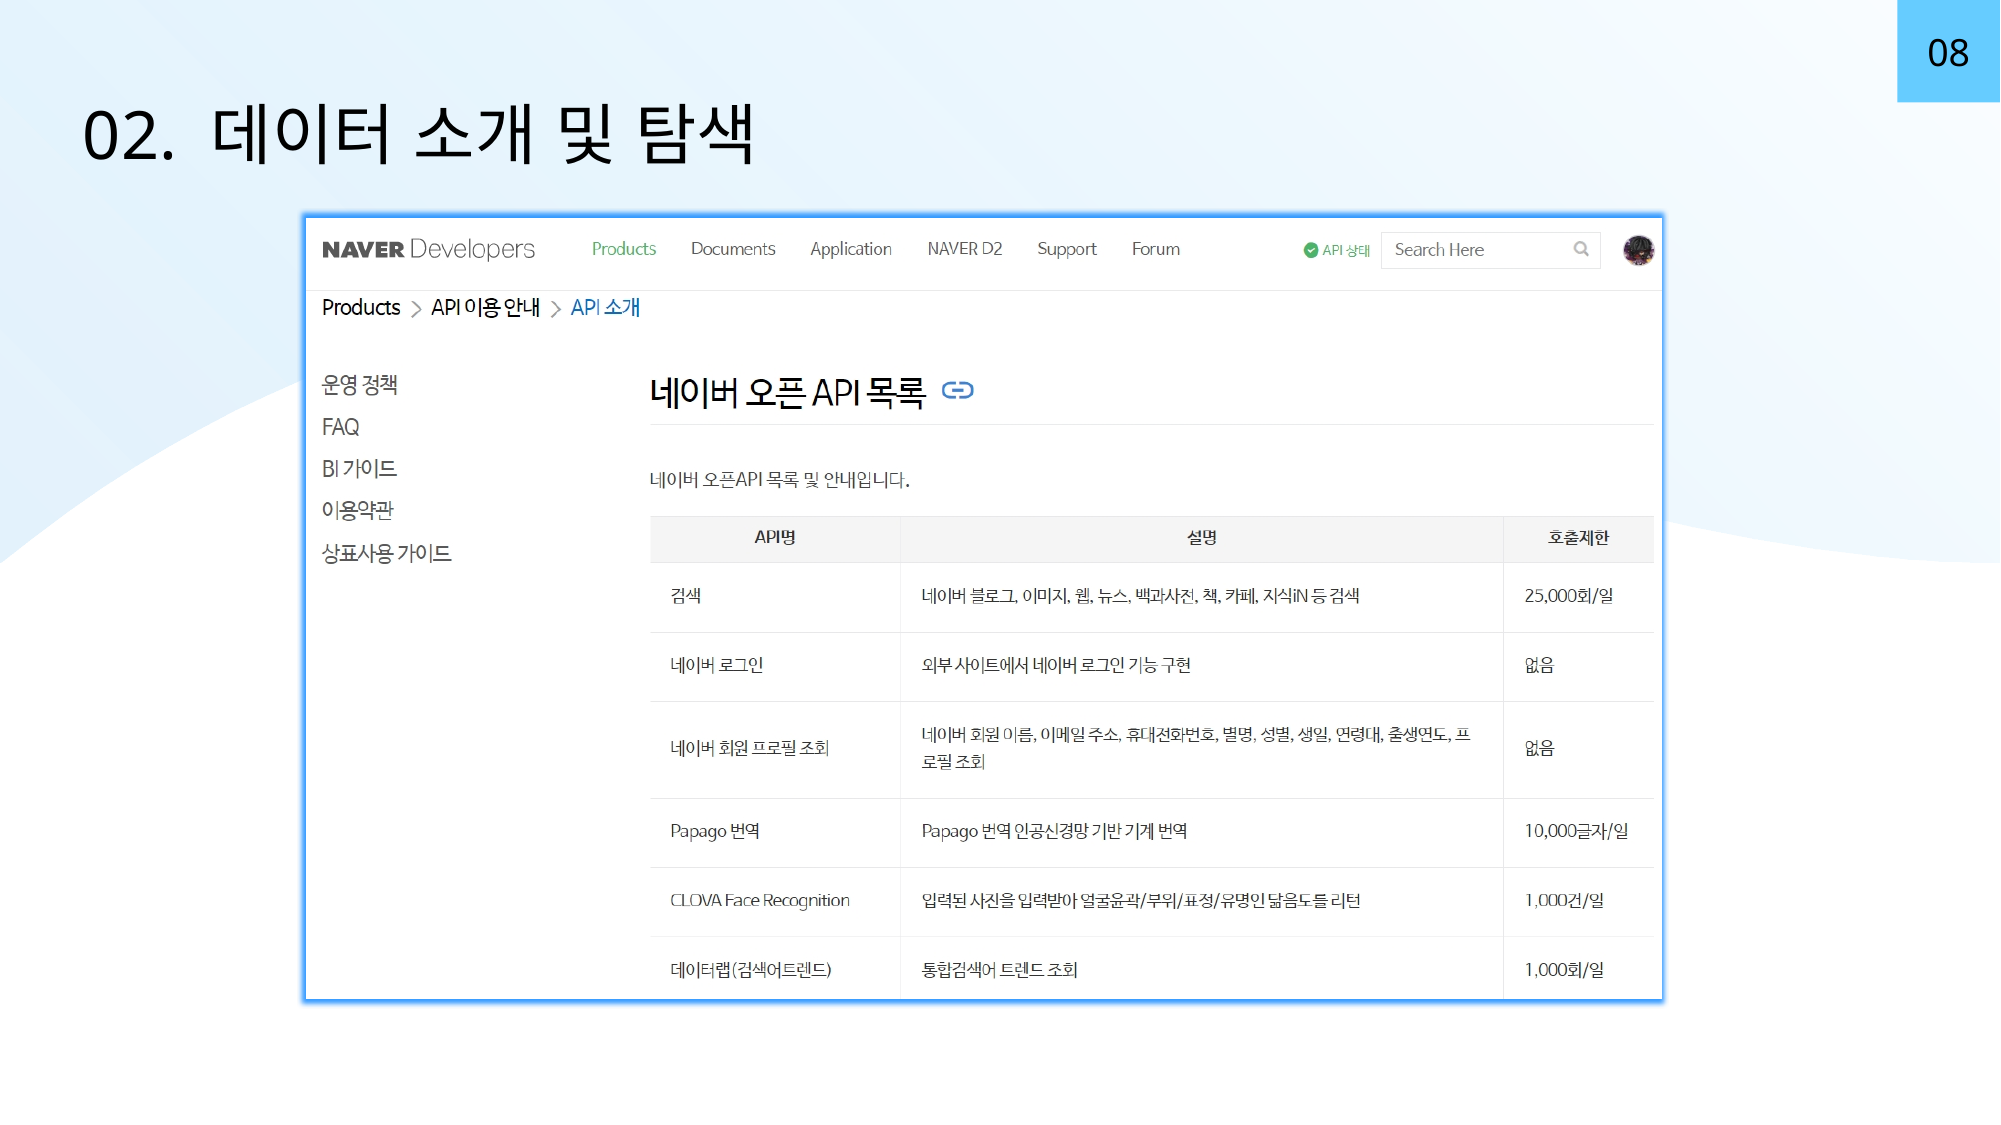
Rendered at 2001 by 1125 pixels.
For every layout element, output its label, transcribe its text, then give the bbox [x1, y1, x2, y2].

title 02. 데이터 소개 및 탐색 [67, 64, 1133, 212]
text_box 08 [1896, 0, 2000, 103]
picture [306, 218, 1662, 999]
